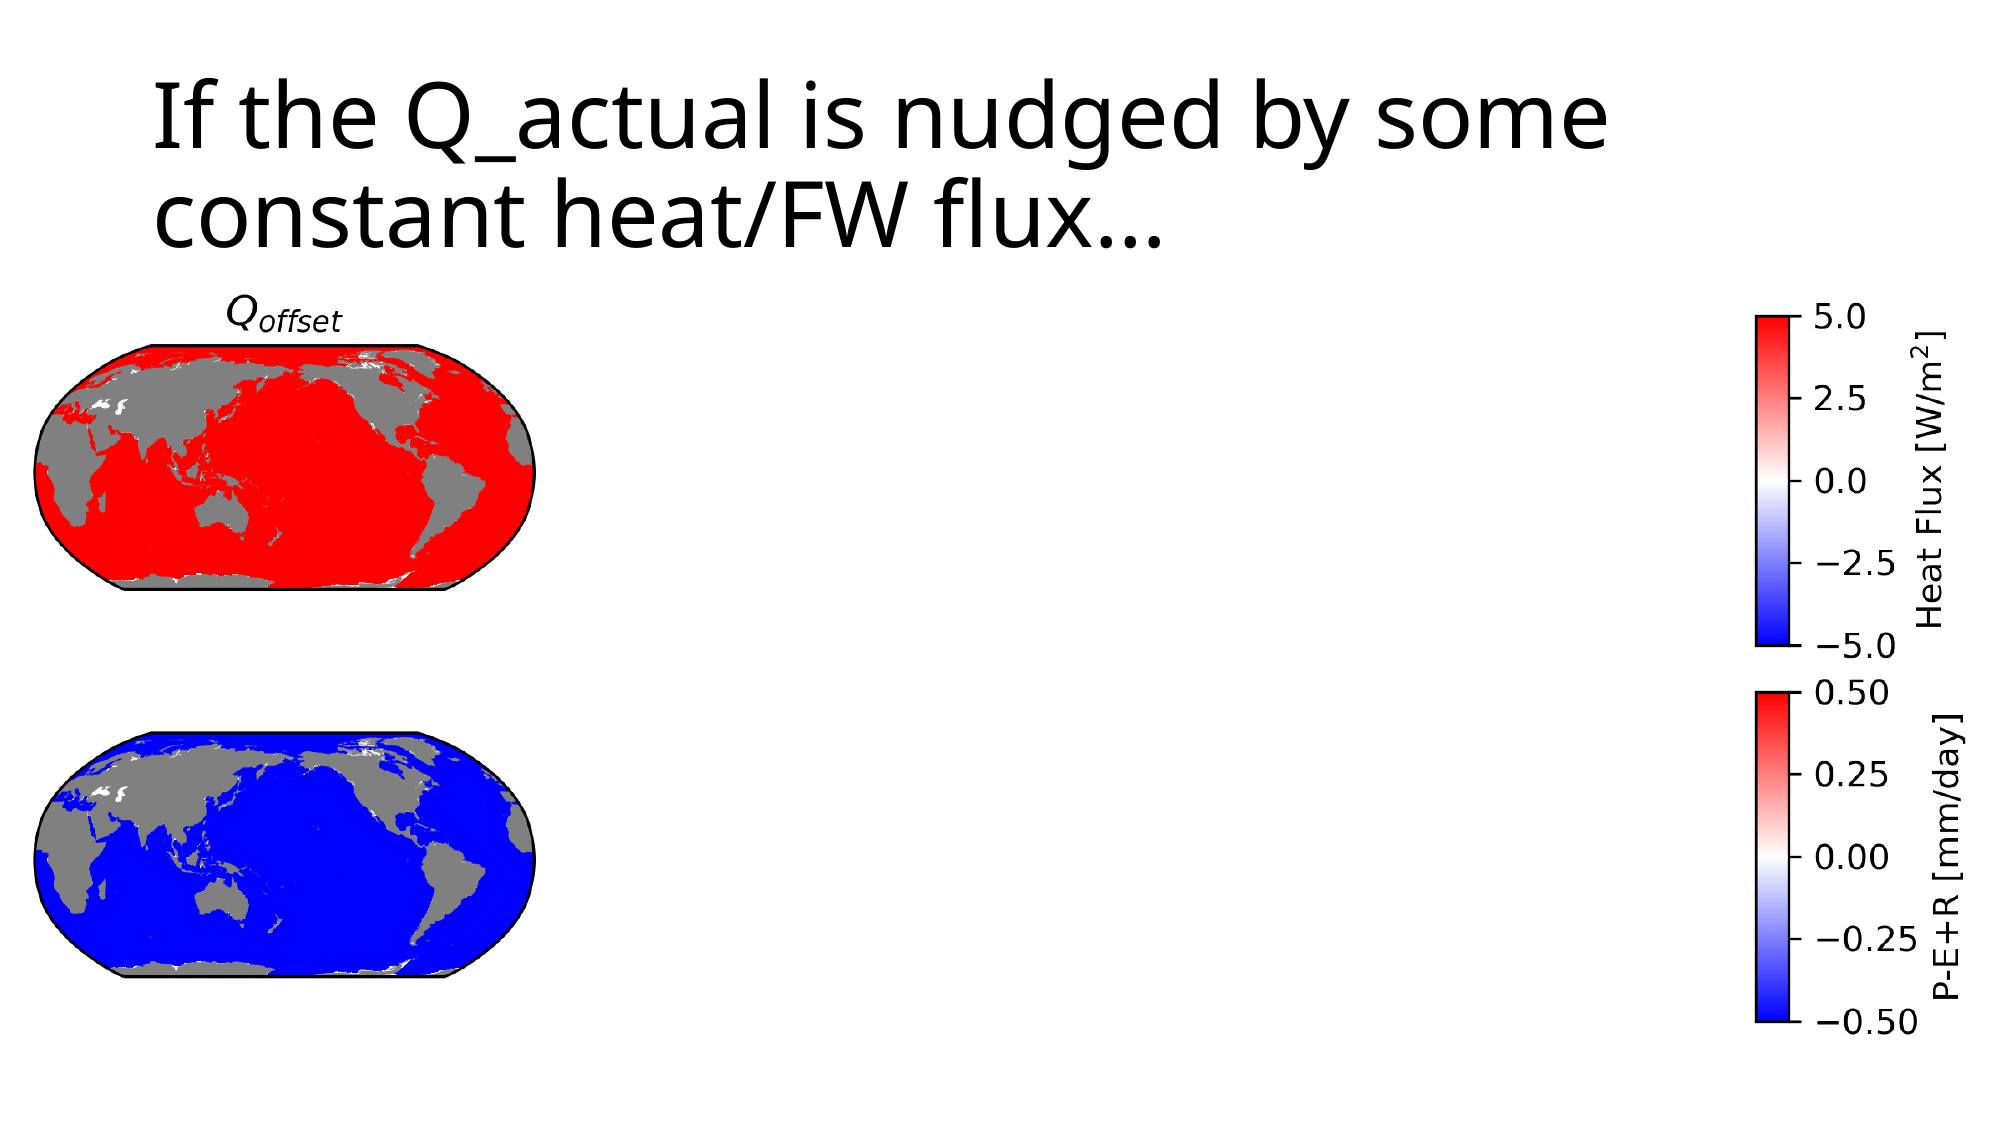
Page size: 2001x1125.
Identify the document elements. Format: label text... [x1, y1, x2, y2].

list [9, 267, 1991, 1066]
title If the Q_actual is nudged by some constant heat/FW flux… [137, 59, 1863, 267]
